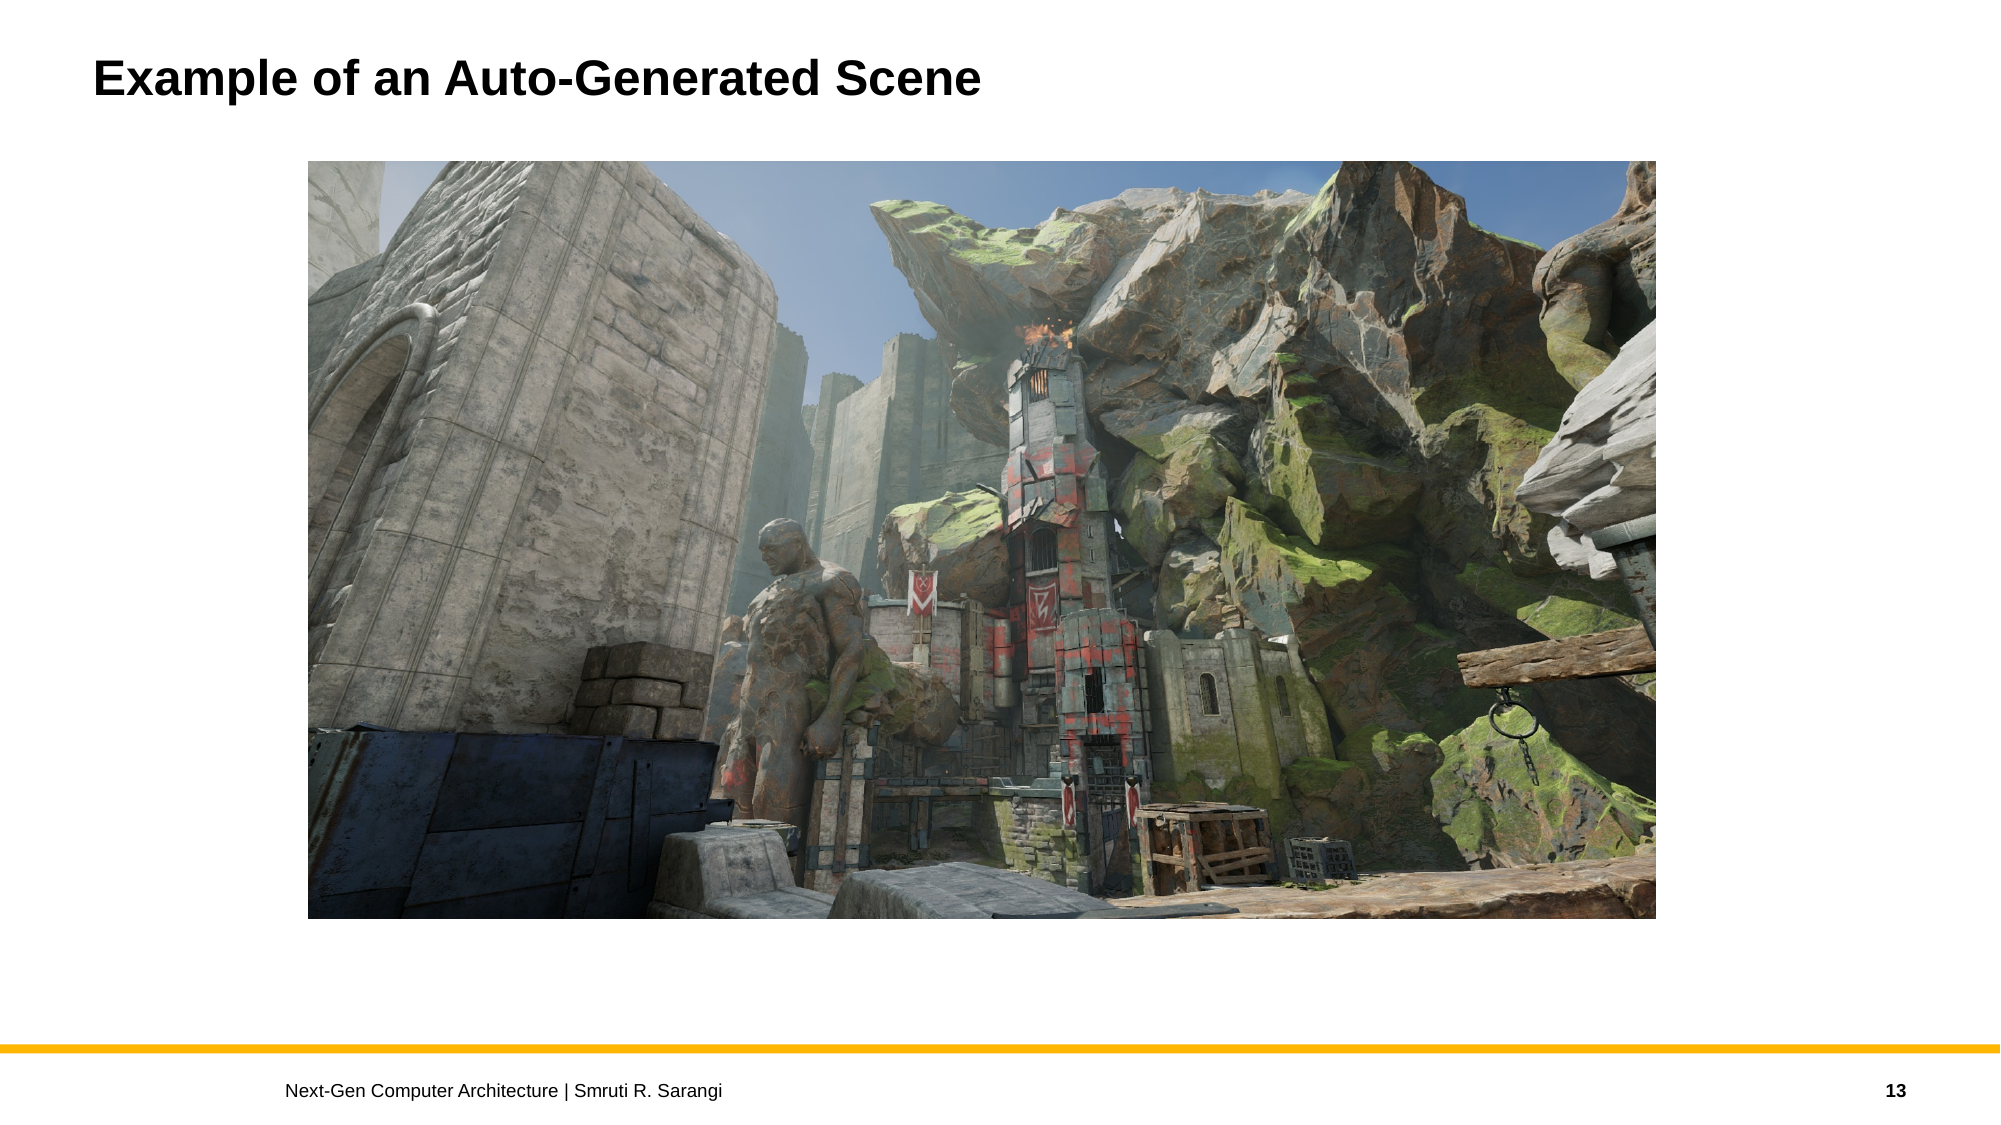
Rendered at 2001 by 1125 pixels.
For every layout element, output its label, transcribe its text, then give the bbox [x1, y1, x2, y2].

picture [308, 161, 1656, 919]
title Example of an Auto-Generated Scene [78, 45, 1604, 180]
slide_number 13 [1711, 1071, 1922, 1109]
footer Next-Gen Computer Architecture | Smruti R. Sarangi [270, 1071, 1471, 1109]
